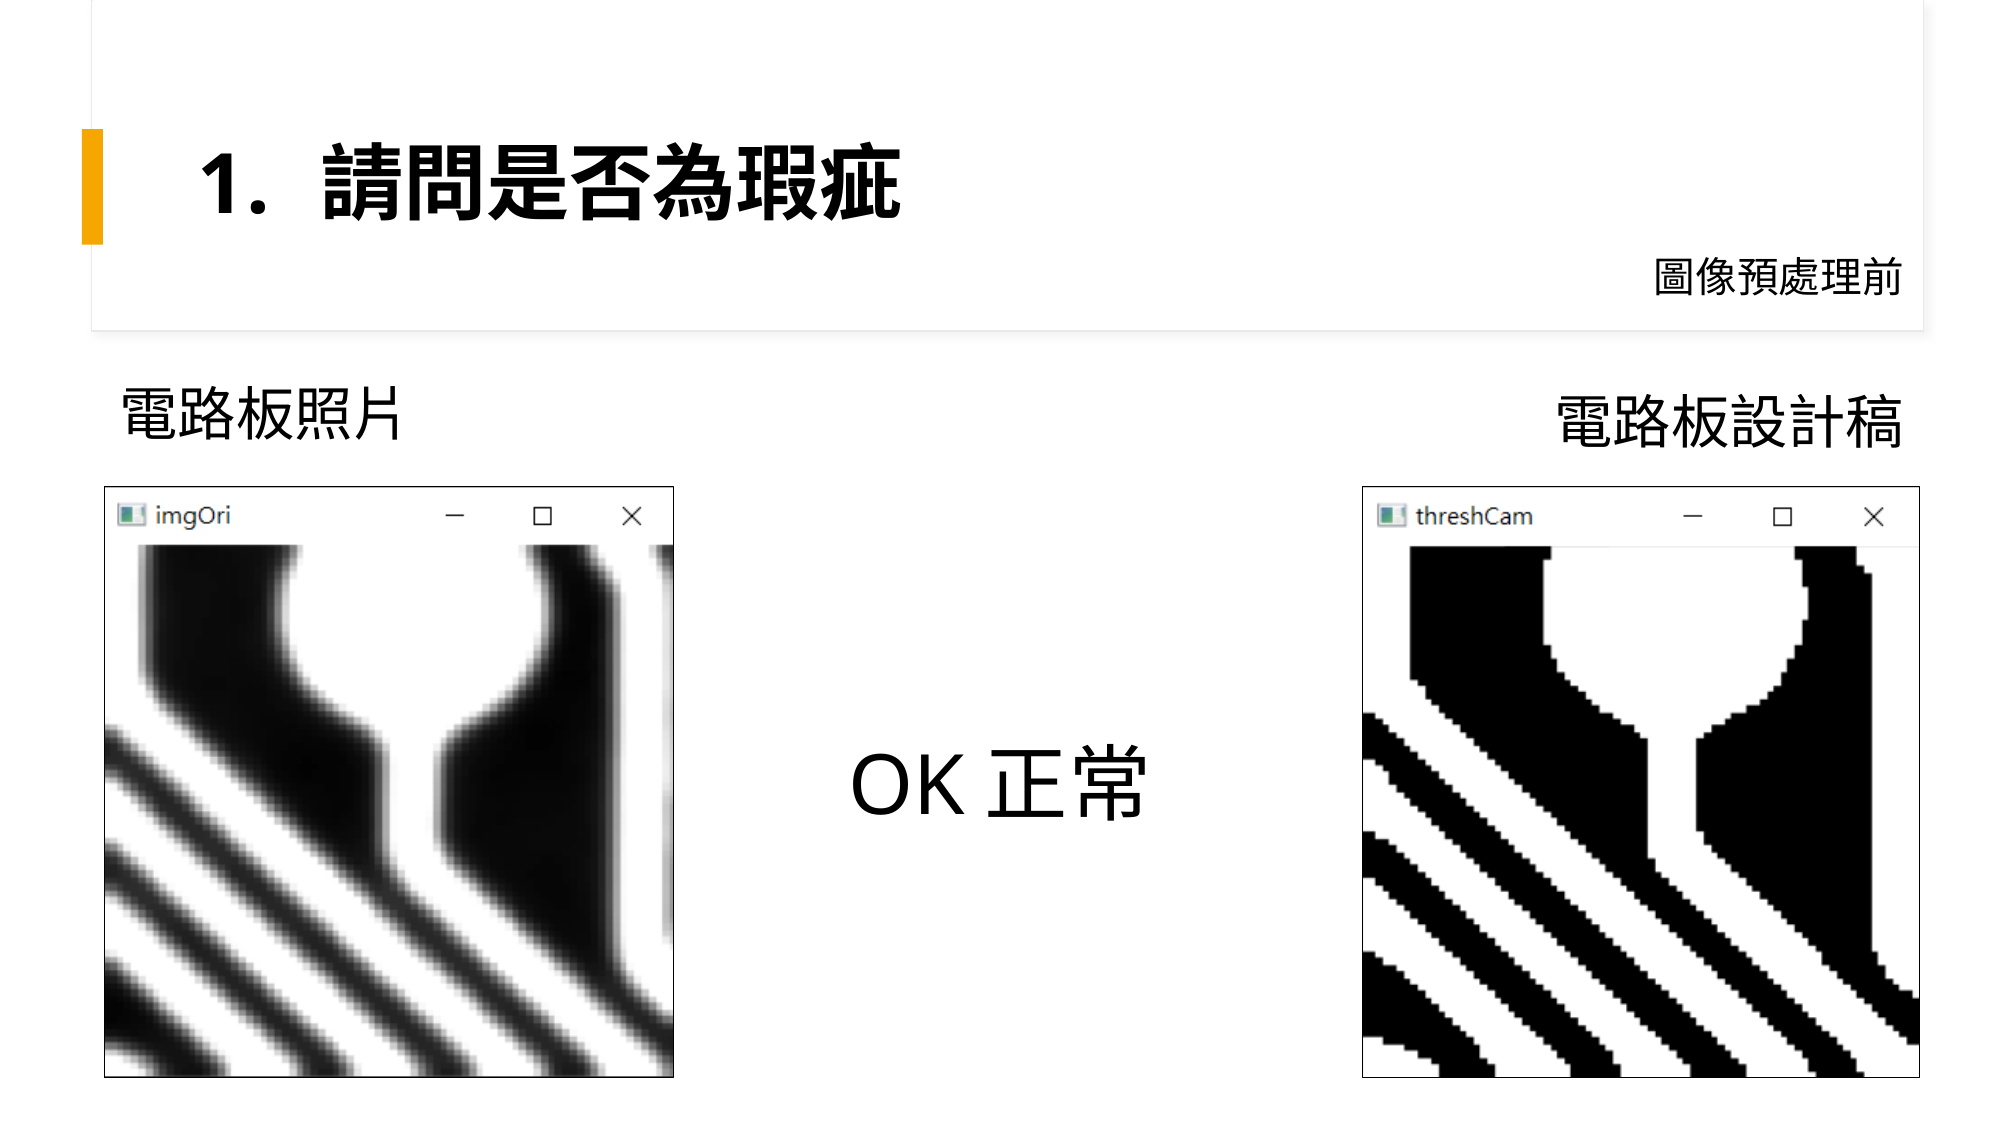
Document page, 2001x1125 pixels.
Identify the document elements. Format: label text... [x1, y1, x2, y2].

picture [1362, 486, 1919, 1078]
text_box OK正常 [715, 723, 1284, 839]
text_box 電路板設計稿 [1387, 377, 1919, 463]
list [104, 486, 673, 1078]
title 請問是否為瑕疵 [183, 90, 1851, 284]
text_box 電路板照片 [104, 369, 673, 455]
text_box 圖像預處理前 [1587, 228, 1919, 329]
